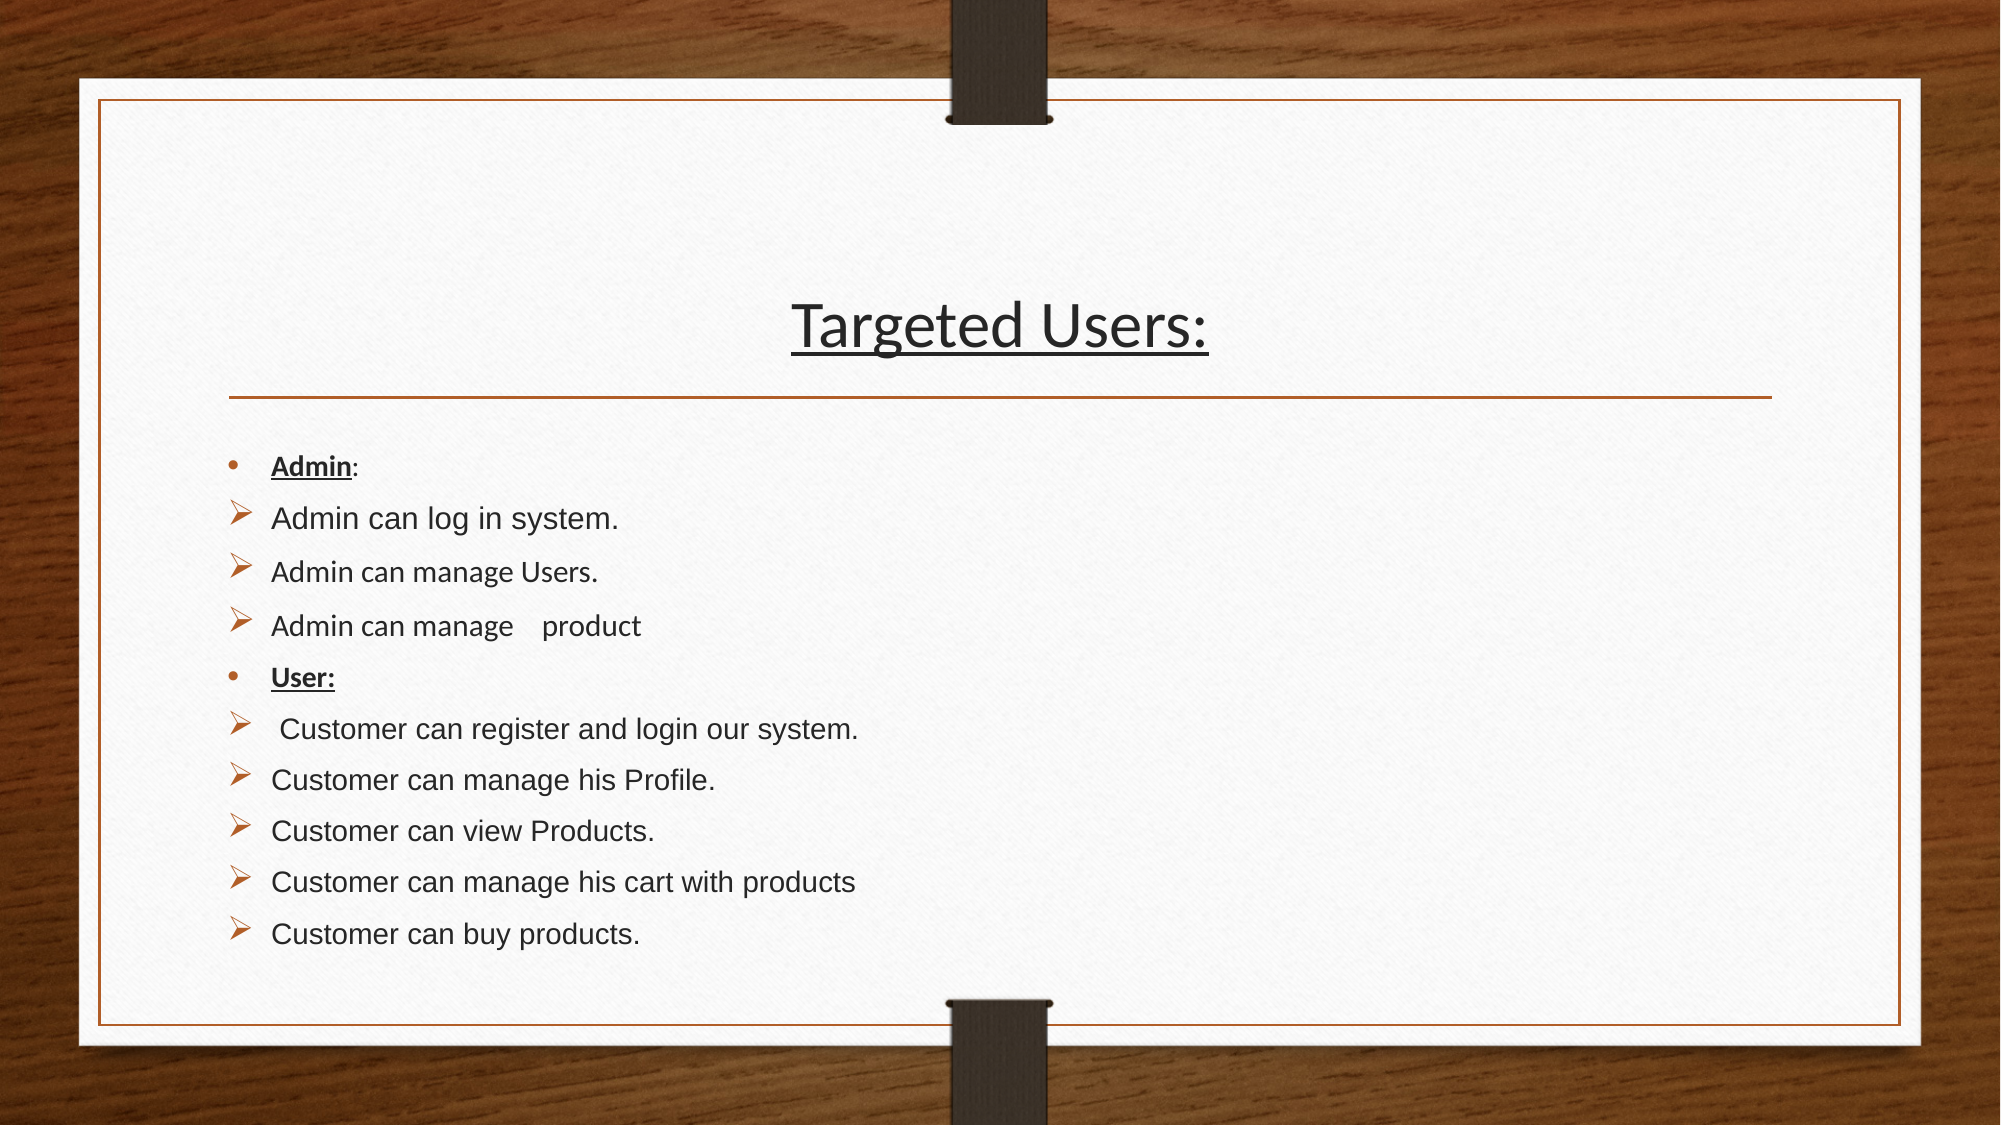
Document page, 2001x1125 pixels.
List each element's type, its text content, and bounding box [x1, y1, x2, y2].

list Admin: Admin can log in system. Admin can manage Users. Admin can manage product User: Customer can register and login our system. Customer can manage his Profile. Customer can view Products. Customer can manage his cart with products Customer can buy products. [212, 439, 1788, 964]
picture [0, 0, 948, 1125]
picture [101, 0, 2001, 1125]
title Targeted Users: [212, 222, 1788, 420]
